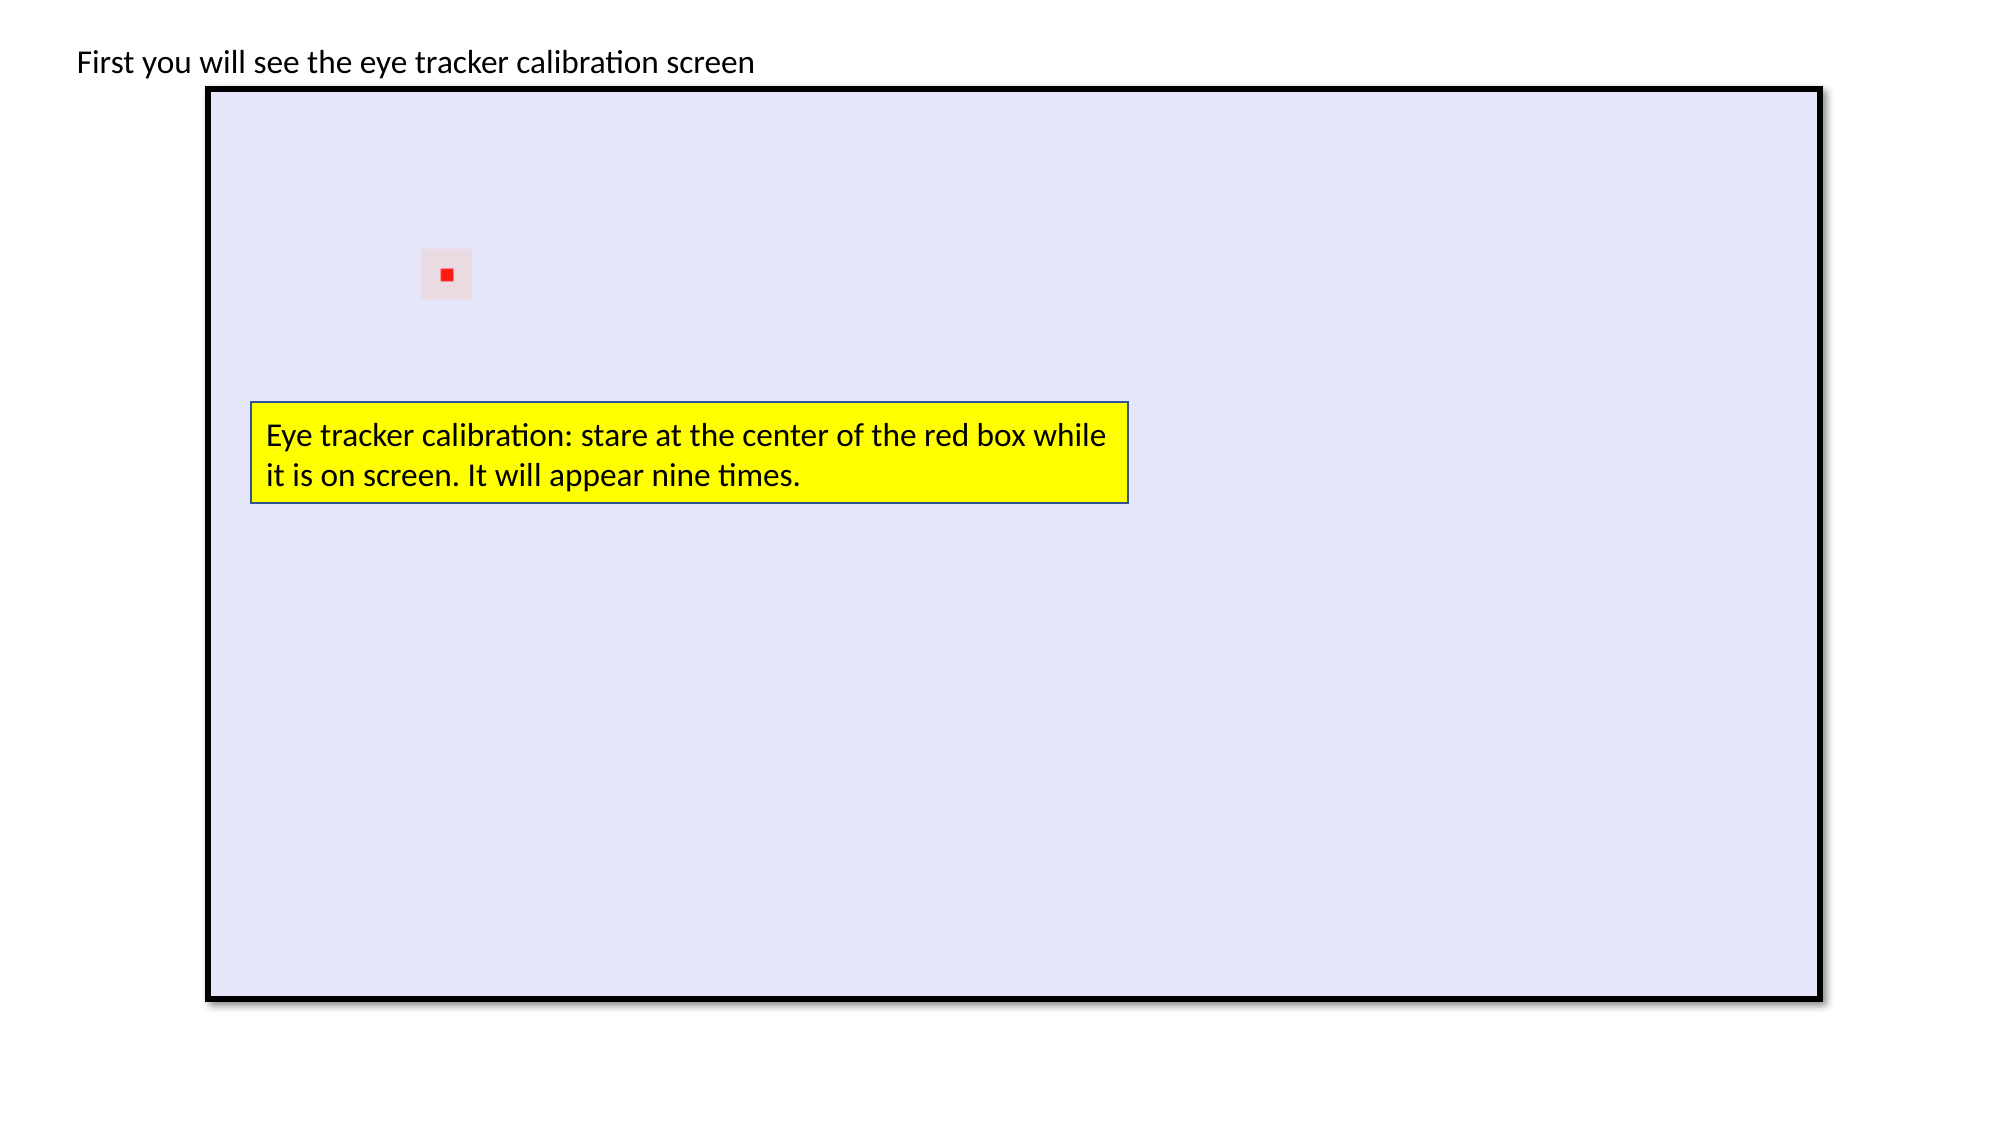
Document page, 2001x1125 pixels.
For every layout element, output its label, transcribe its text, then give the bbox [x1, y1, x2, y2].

text_box First you will see the eye tracker calibration screen [61, 8, 940, 111]
picture [210, 91, 1818, 996]
